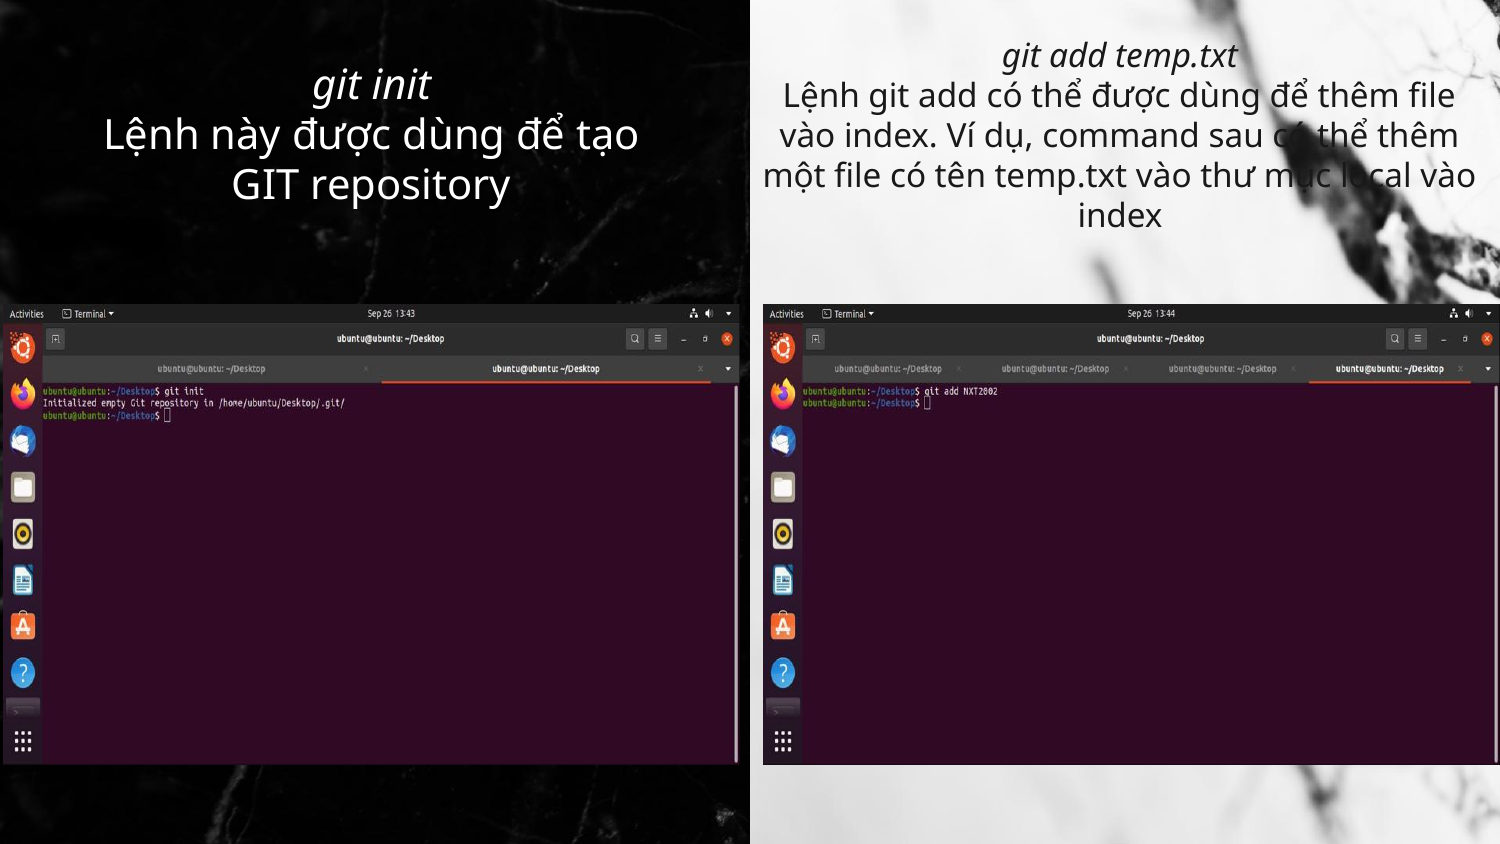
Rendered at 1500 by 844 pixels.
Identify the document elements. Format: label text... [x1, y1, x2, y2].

title git add temp.txt Lệnh git add có thể được dùng để thêm file vào index. Ví dụ, command sau có thể thêm một file có tên temp.txt vào thư mục local vào index [739, 19, 1500, 327]
picture [0, 0, 1500, 844]
title git init Lệnh này được dùng để tạo GIT repository [51, 42, 692, 302]
